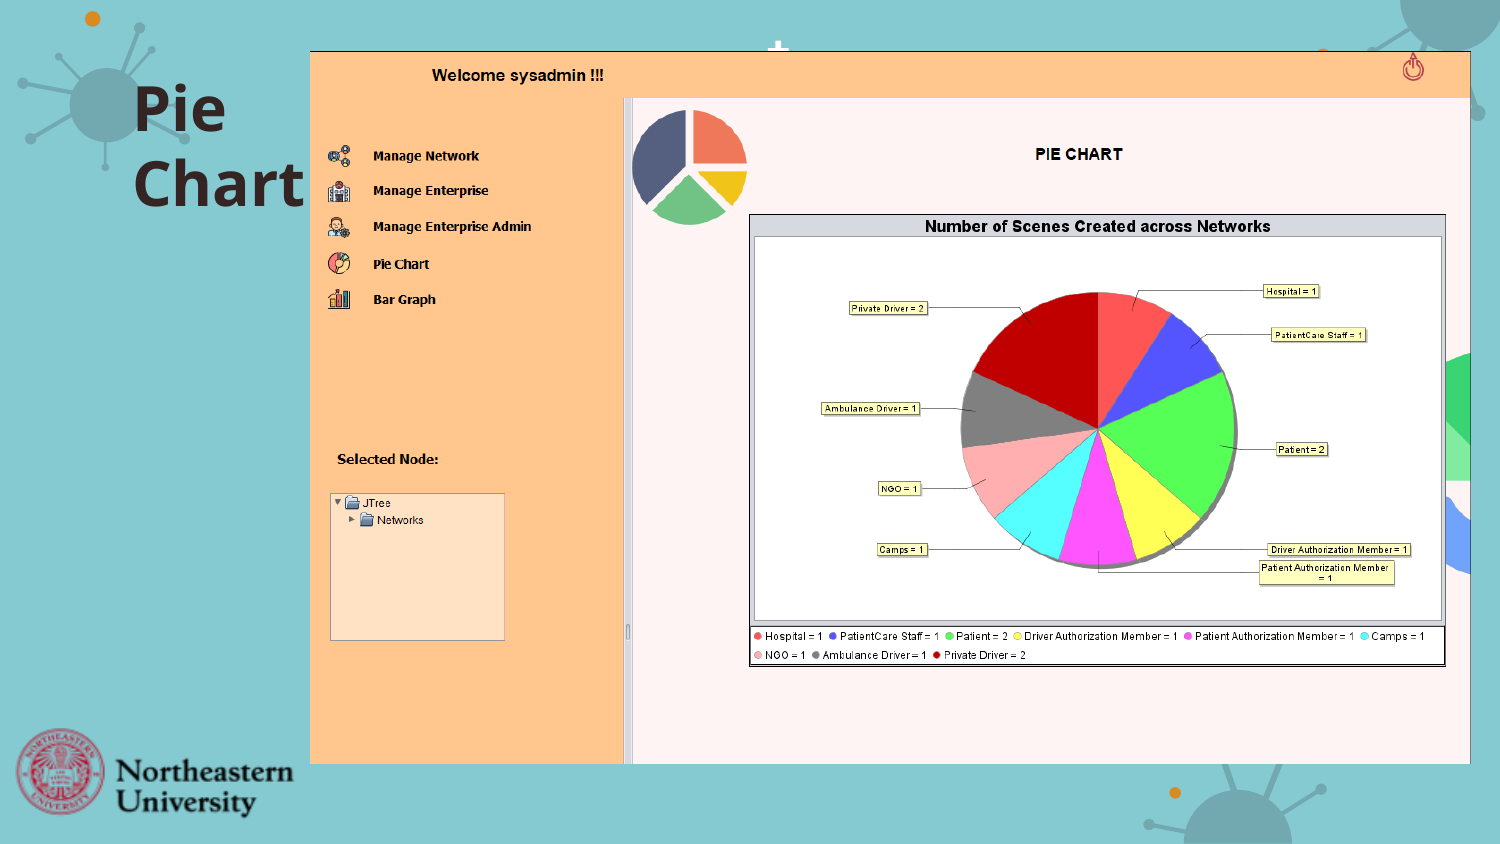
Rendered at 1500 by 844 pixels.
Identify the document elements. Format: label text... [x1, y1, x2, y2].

title Pie Chart [116, 54, 306, 149]
text_box [767, 40, 789, 49]
picture [0, 50, 1471, 830]
